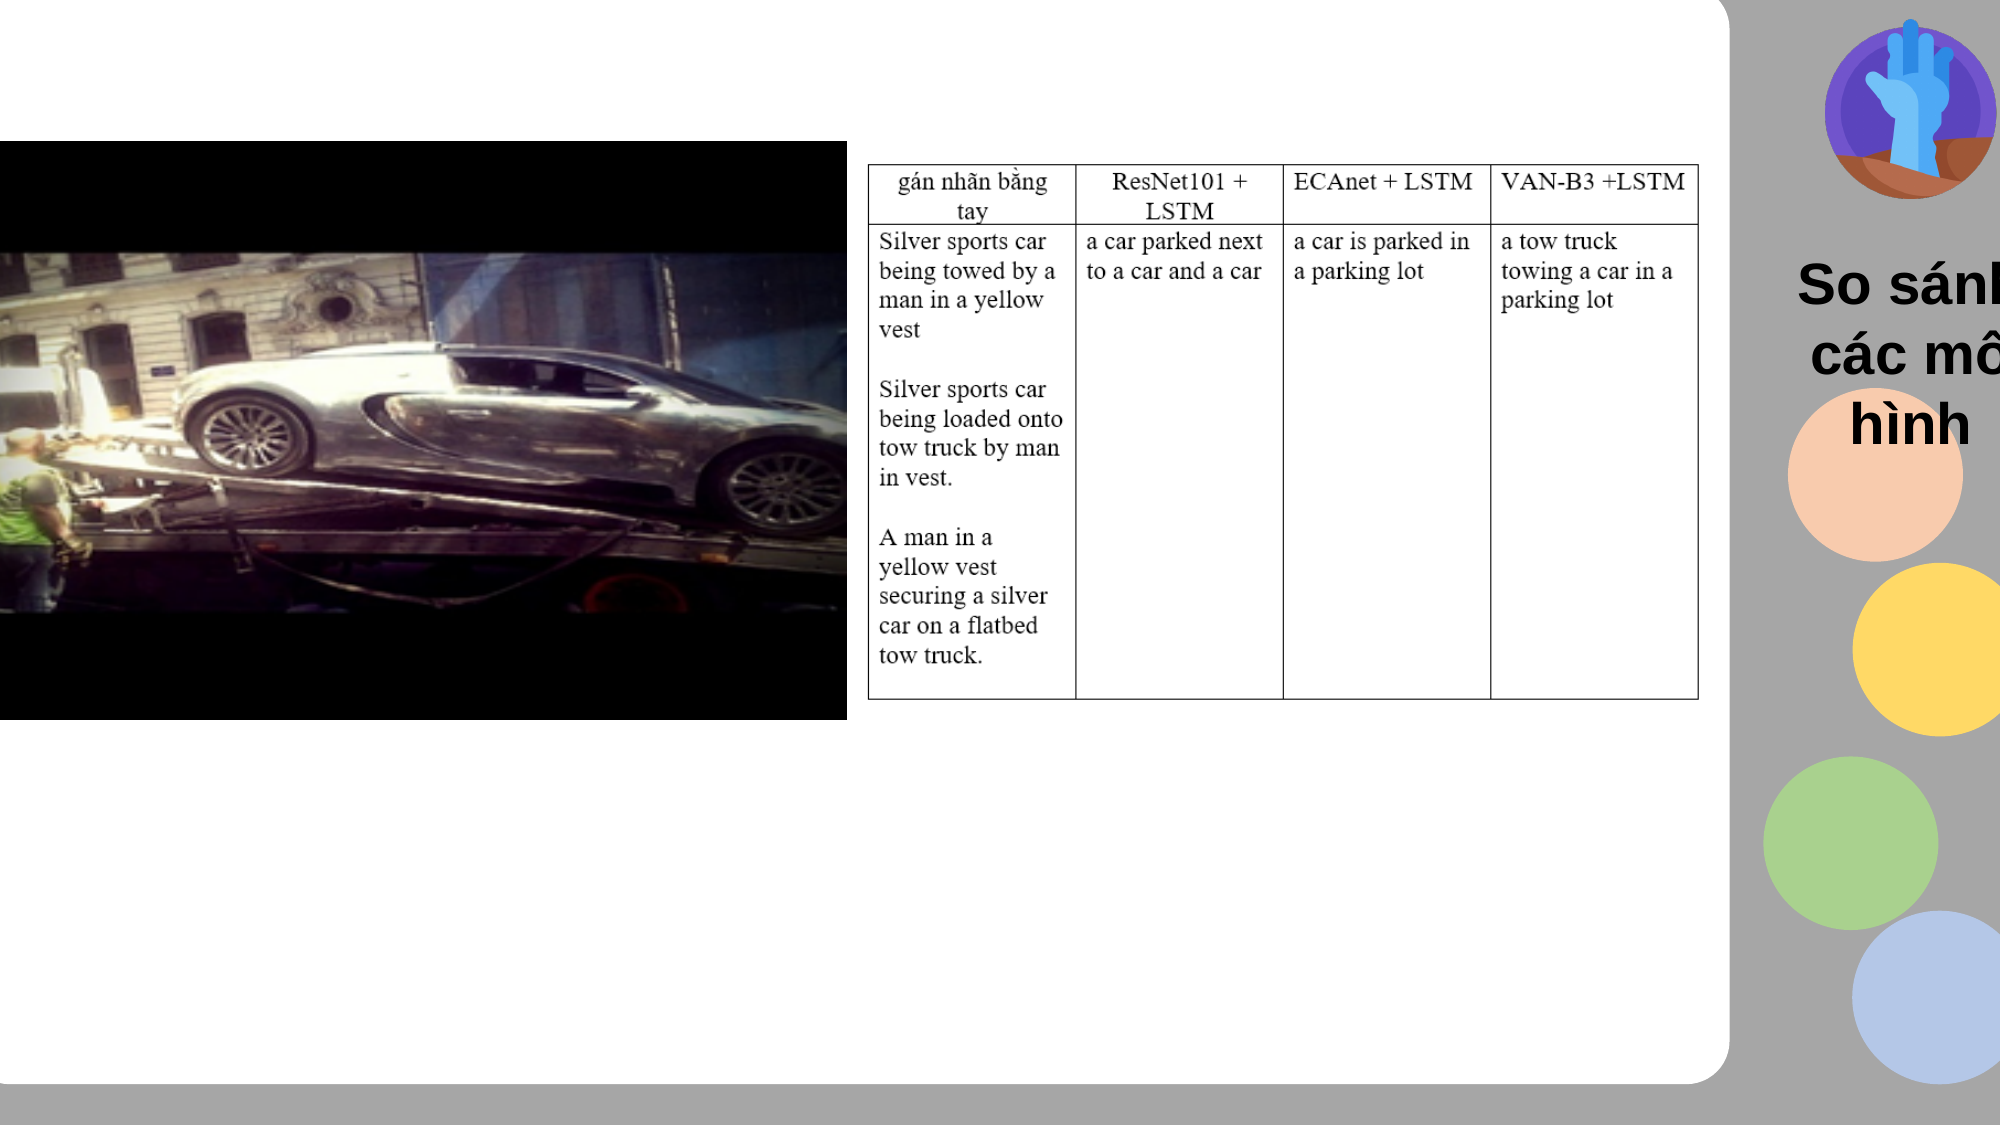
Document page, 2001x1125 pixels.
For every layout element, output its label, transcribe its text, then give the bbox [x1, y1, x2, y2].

text_box [1851, 561, 2000, 738]
text_box [0, 0, 1731, 1086]
picture [0, 140, 1722, 723]
text_box [1762, 755, 1940, 932]
text_box [1786, 464, 1965, 563]
text_box So sánh các mô hình [1751, 238, 2000, 464]
picture [1820, 19, 2000, 199]
text_box [0, 0, 2000, 1125]
text_box [1851, 909, 2000, 1086]
